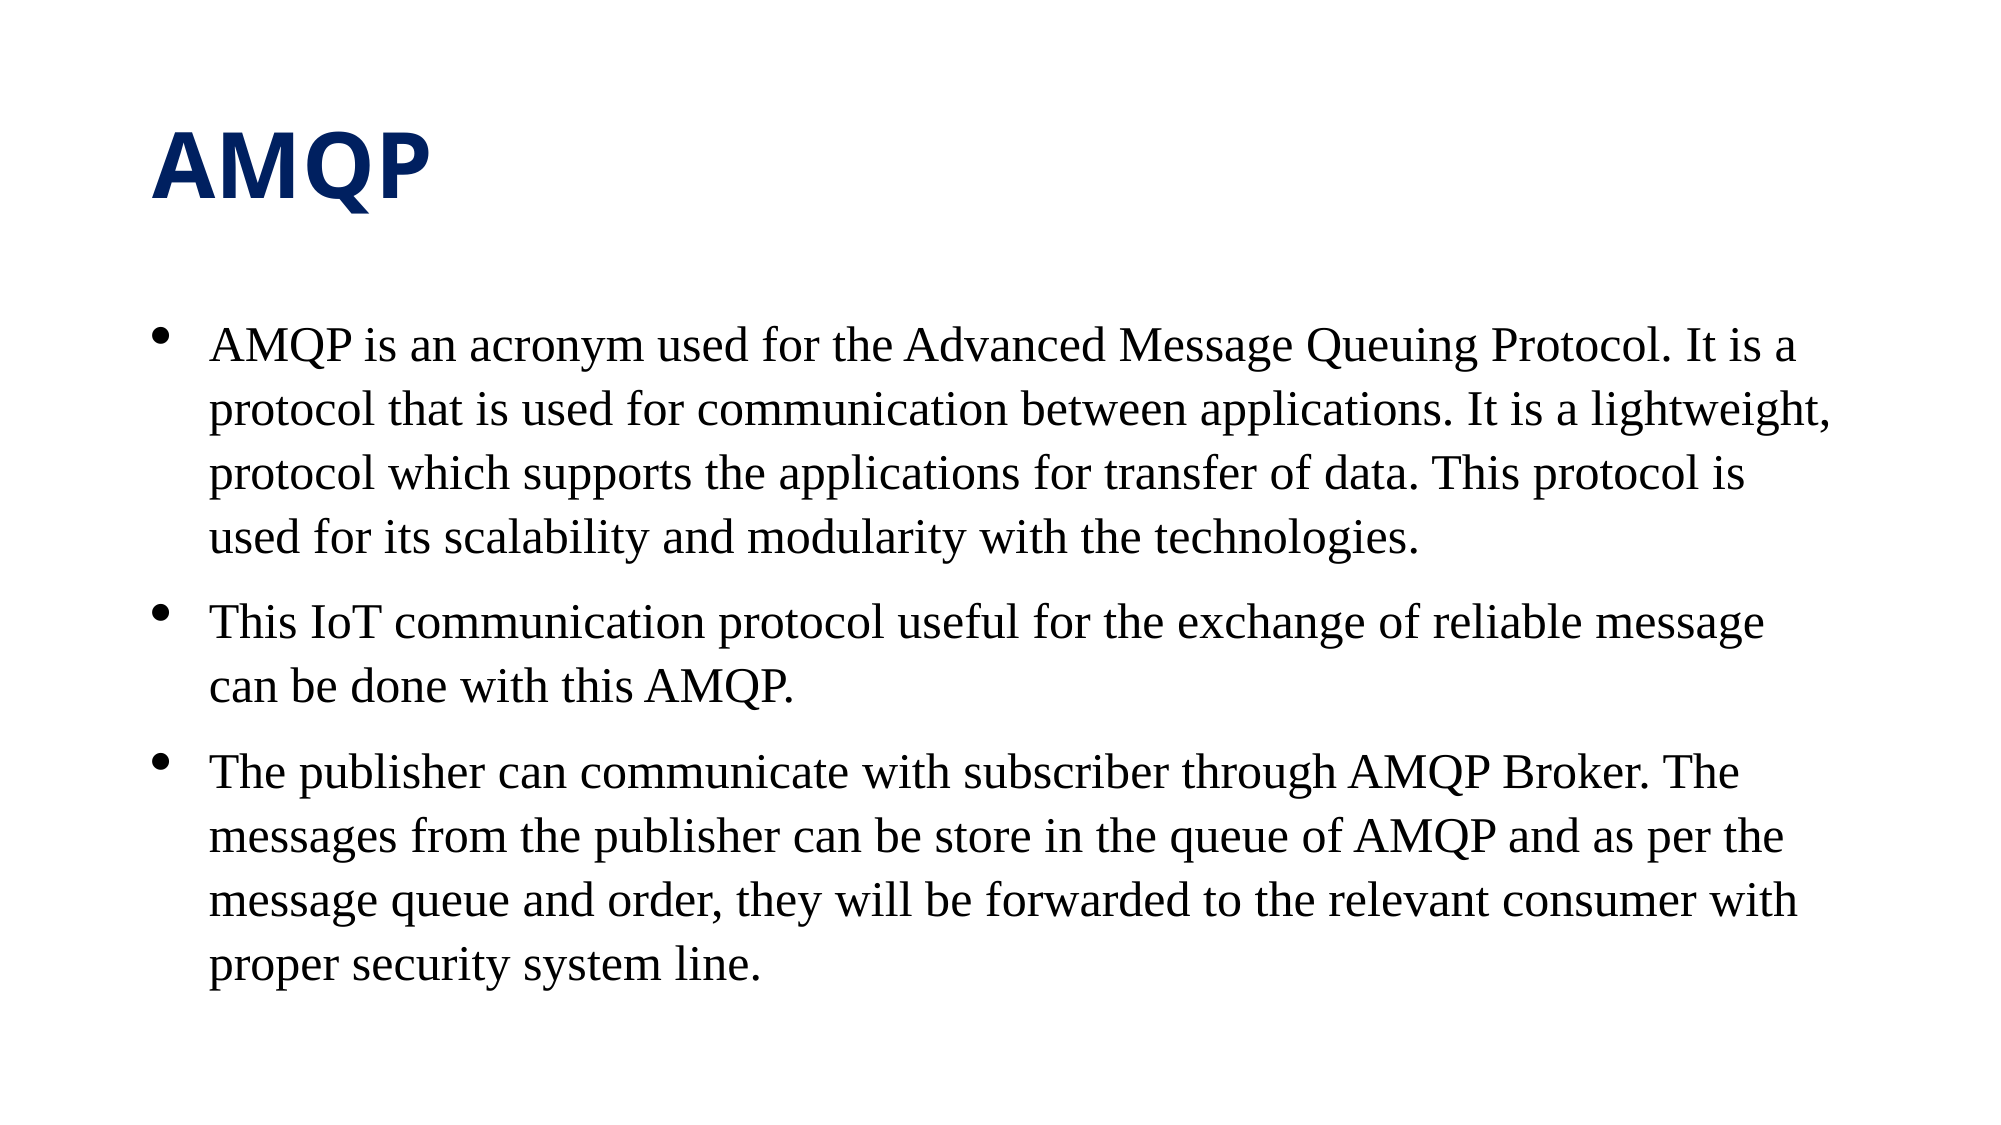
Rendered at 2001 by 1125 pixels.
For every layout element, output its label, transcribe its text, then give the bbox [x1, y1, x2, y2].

title AMQP [137, 59, 1863, 278]
list AMQP is an acronym used for the Advanced Message Queuing Protocol. It is a protocol that is used for communication between applications. It is a lightweight, protocol which supports the applications for transfer of data. This protocol is used for its scalability and modularity with the technologies. This IoT communication protocol useful for the exchange of reliable message can be done with this AMQP. The publisher can communicate with subscriber through AMQP Broker. The messages from the publisher can be store in the queue of AMQP and as per the message queue and order, they will be forwarded to the relevant consumer with proper security system line. [137, 299, 1863, 1014]
